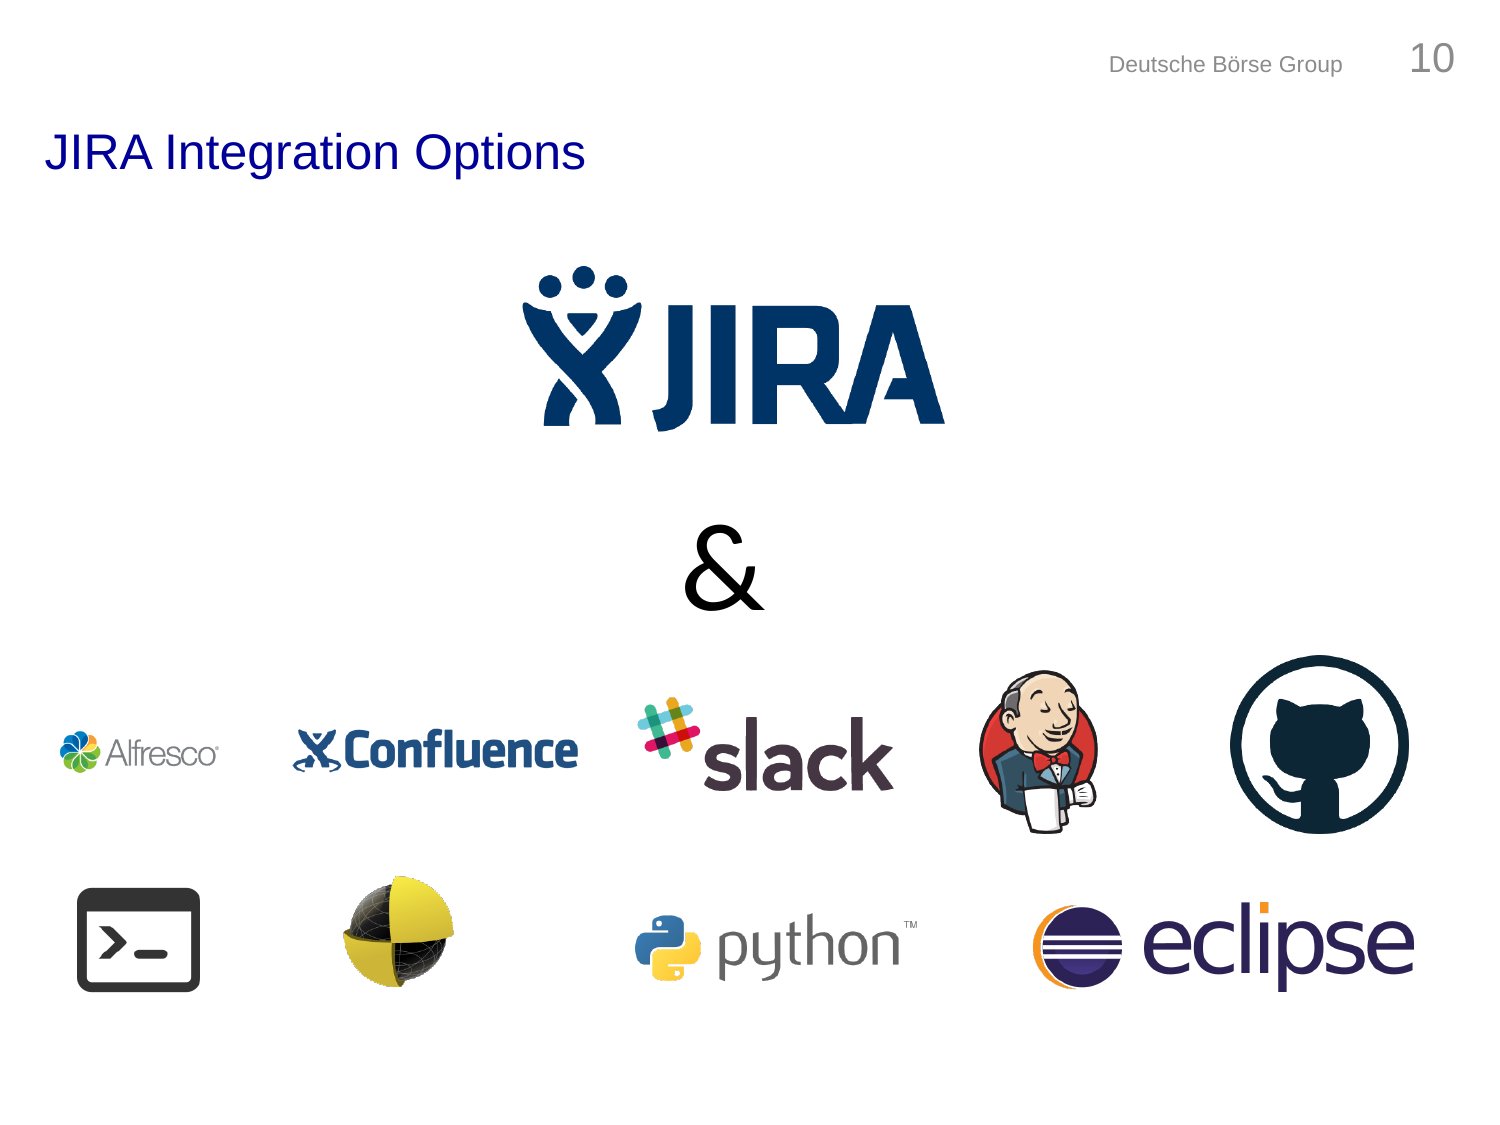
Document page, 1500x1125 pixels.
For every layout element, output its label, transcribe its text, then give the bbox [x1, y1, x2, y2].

picture [634, 693, 896, 793]
picture [979, 669, 1098, 834]
picture [57, 729, 219, 774]
title JIRA Integration Options [29, 112, 1471, 262]
picture [1033, 901, 1414, 992]
picture [291, 665, 580, 834]
slide_number Deutsche Börse Group 9 [1057, 25, 1471, 86]
picture [77, 878, 200, 1001]
text_box & [0, 478, 1454, 646]
picture [319, 860, 480, 1001]
picture [1230, 654, 1410, 834]
picture [634, 912, 917, 981]
picture [498, 231, 969, 467]
